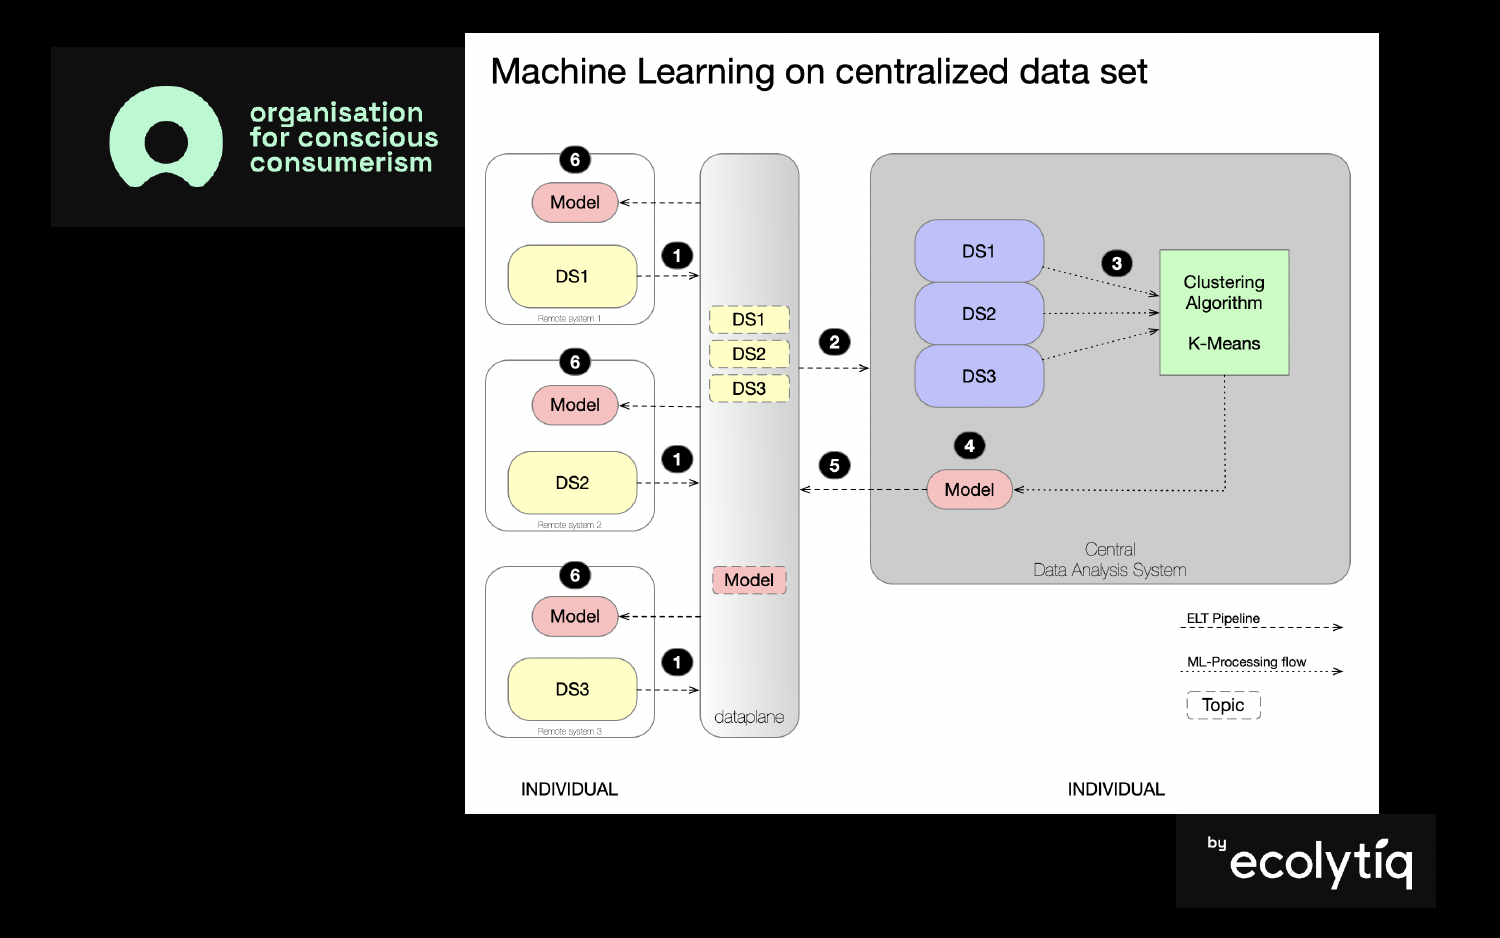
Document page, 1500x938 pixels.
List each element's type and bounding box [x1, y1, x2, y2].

picture [51, 33, 1436, 908]
